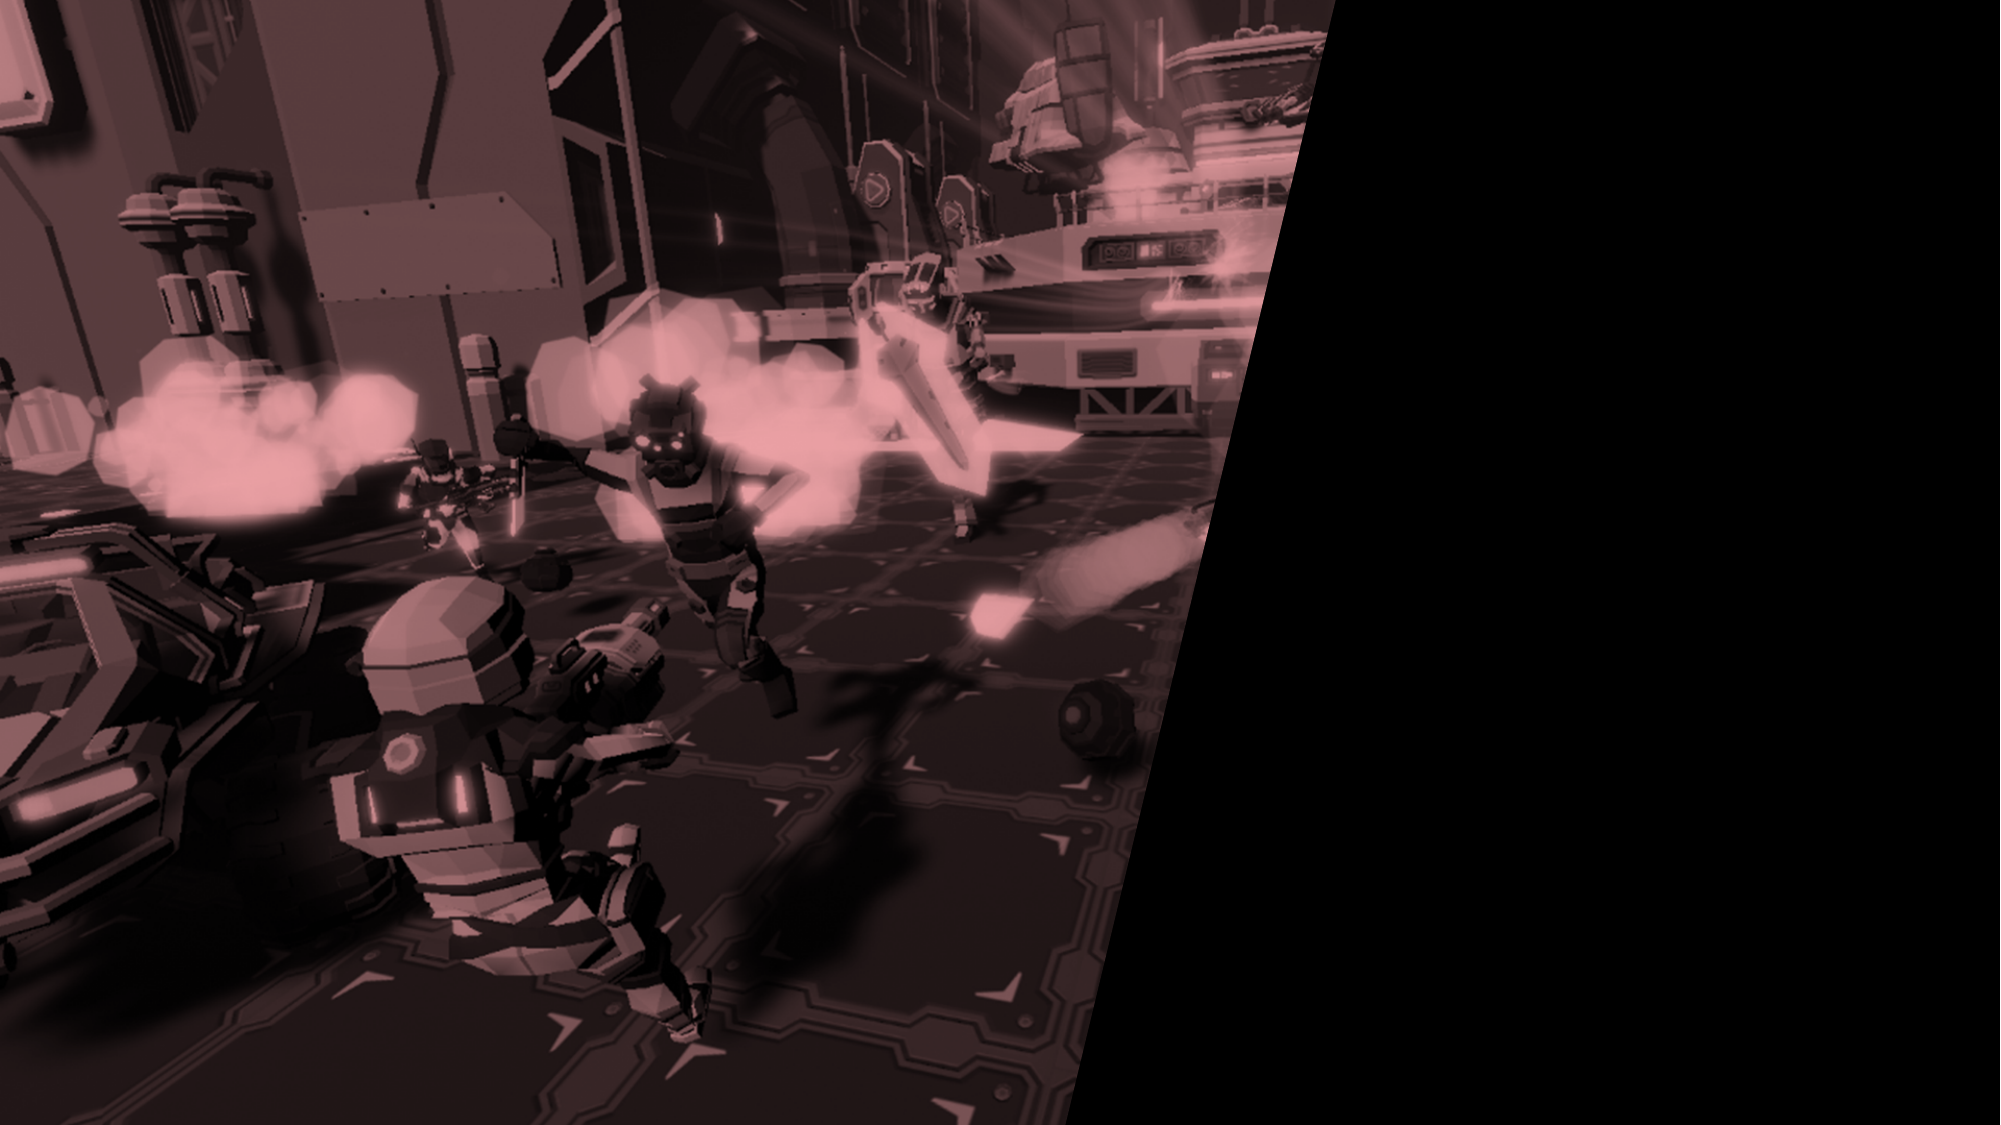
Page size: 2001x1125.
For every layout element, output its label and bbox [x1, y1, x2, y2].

picture [0, 0, 1337, 1125]
